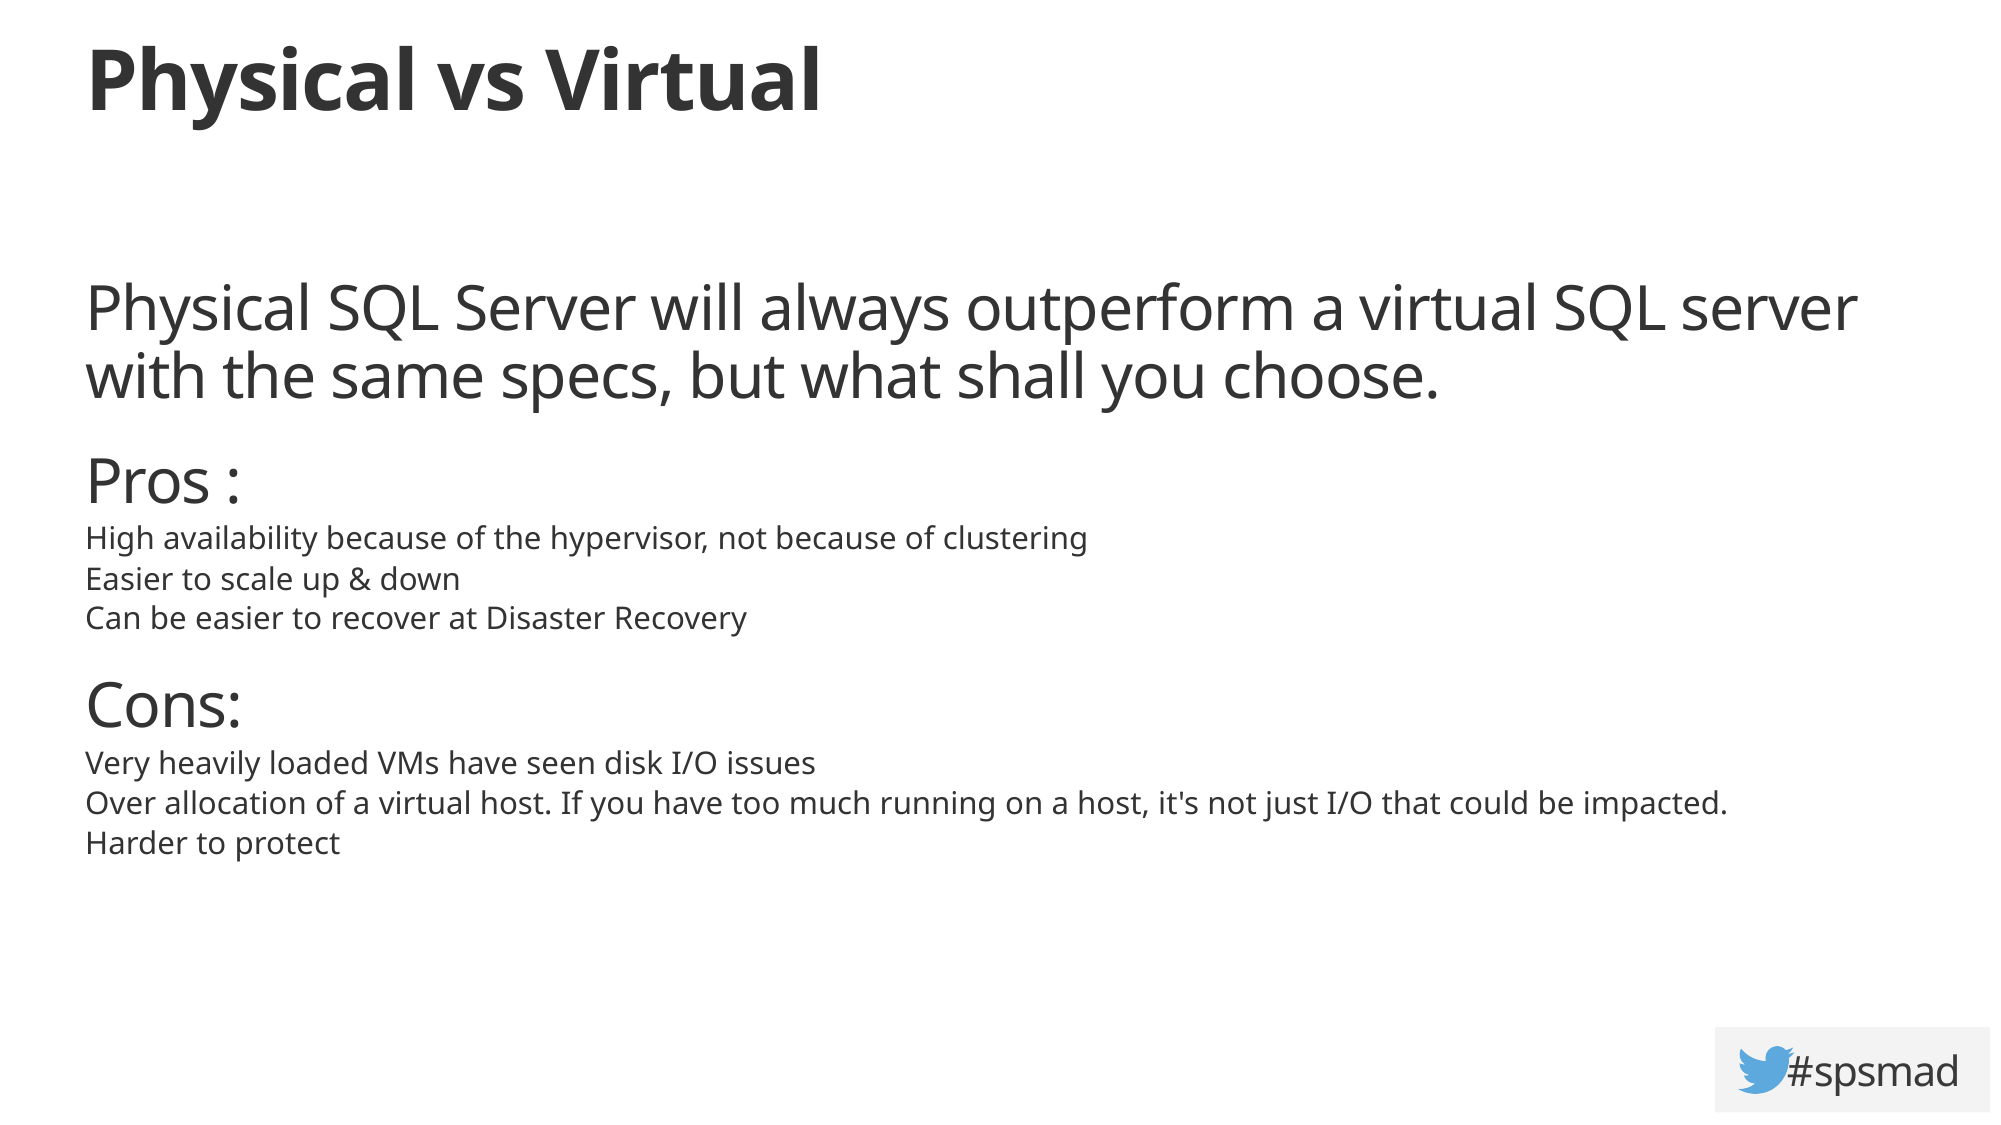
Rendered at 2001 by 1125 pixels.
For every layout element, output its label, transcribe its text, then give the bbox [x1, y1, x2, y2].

title Physical vs Virtual [85, 37, 1915, 161]
picture [1737, 1046, 1795, 1094]
list Physical SQL Server will always outperform a virtual SQL server with the same specs, but what shall you choose. Pros : High availability because of the hypervisor, not because of clustering Easier to scale up & down Can be easier to recover at Disaster Recovery Cons: Very heavily loaded VMs have seen disk I/O issues Over allocation of a virtual host. If you have too much running on a host, it's not just I/O that could be impacted. Harder to protect [85, 276, 1875, 1037]
